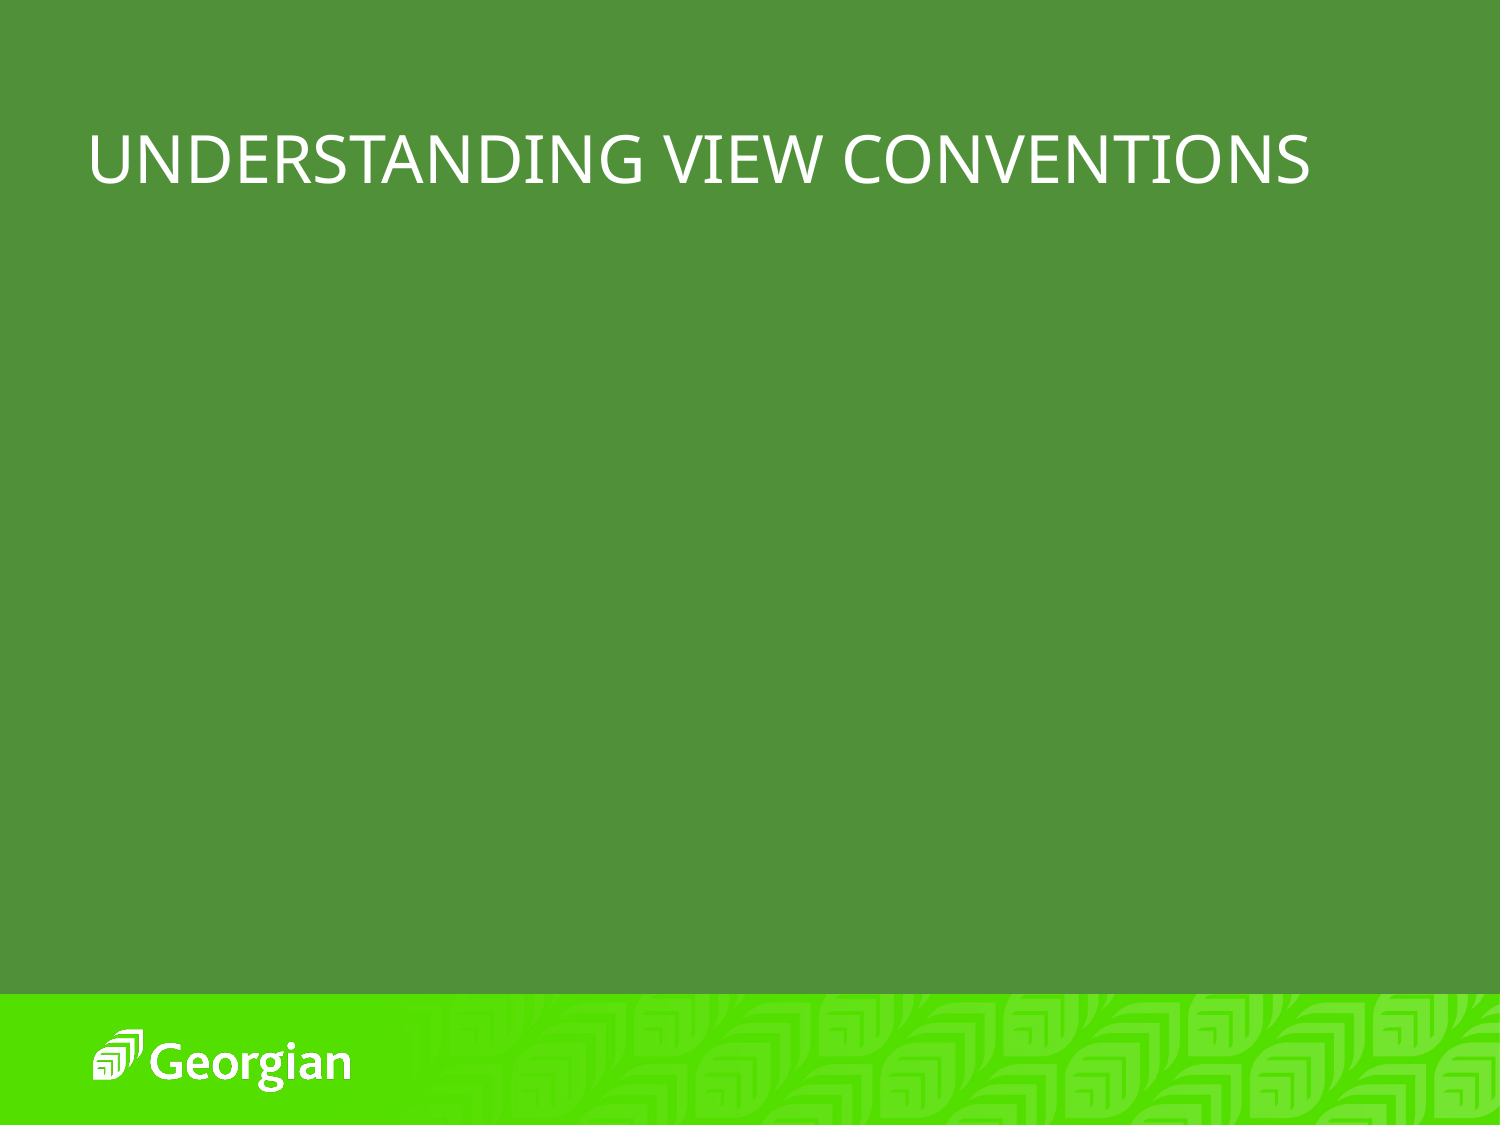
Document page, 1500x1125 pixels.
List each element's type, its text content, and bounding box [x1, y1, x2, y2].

list UNDERSTANDING VIEW CONVENTIONS [71, 125, 1457, 503]
picture [0, 994, 1500, 1125]
